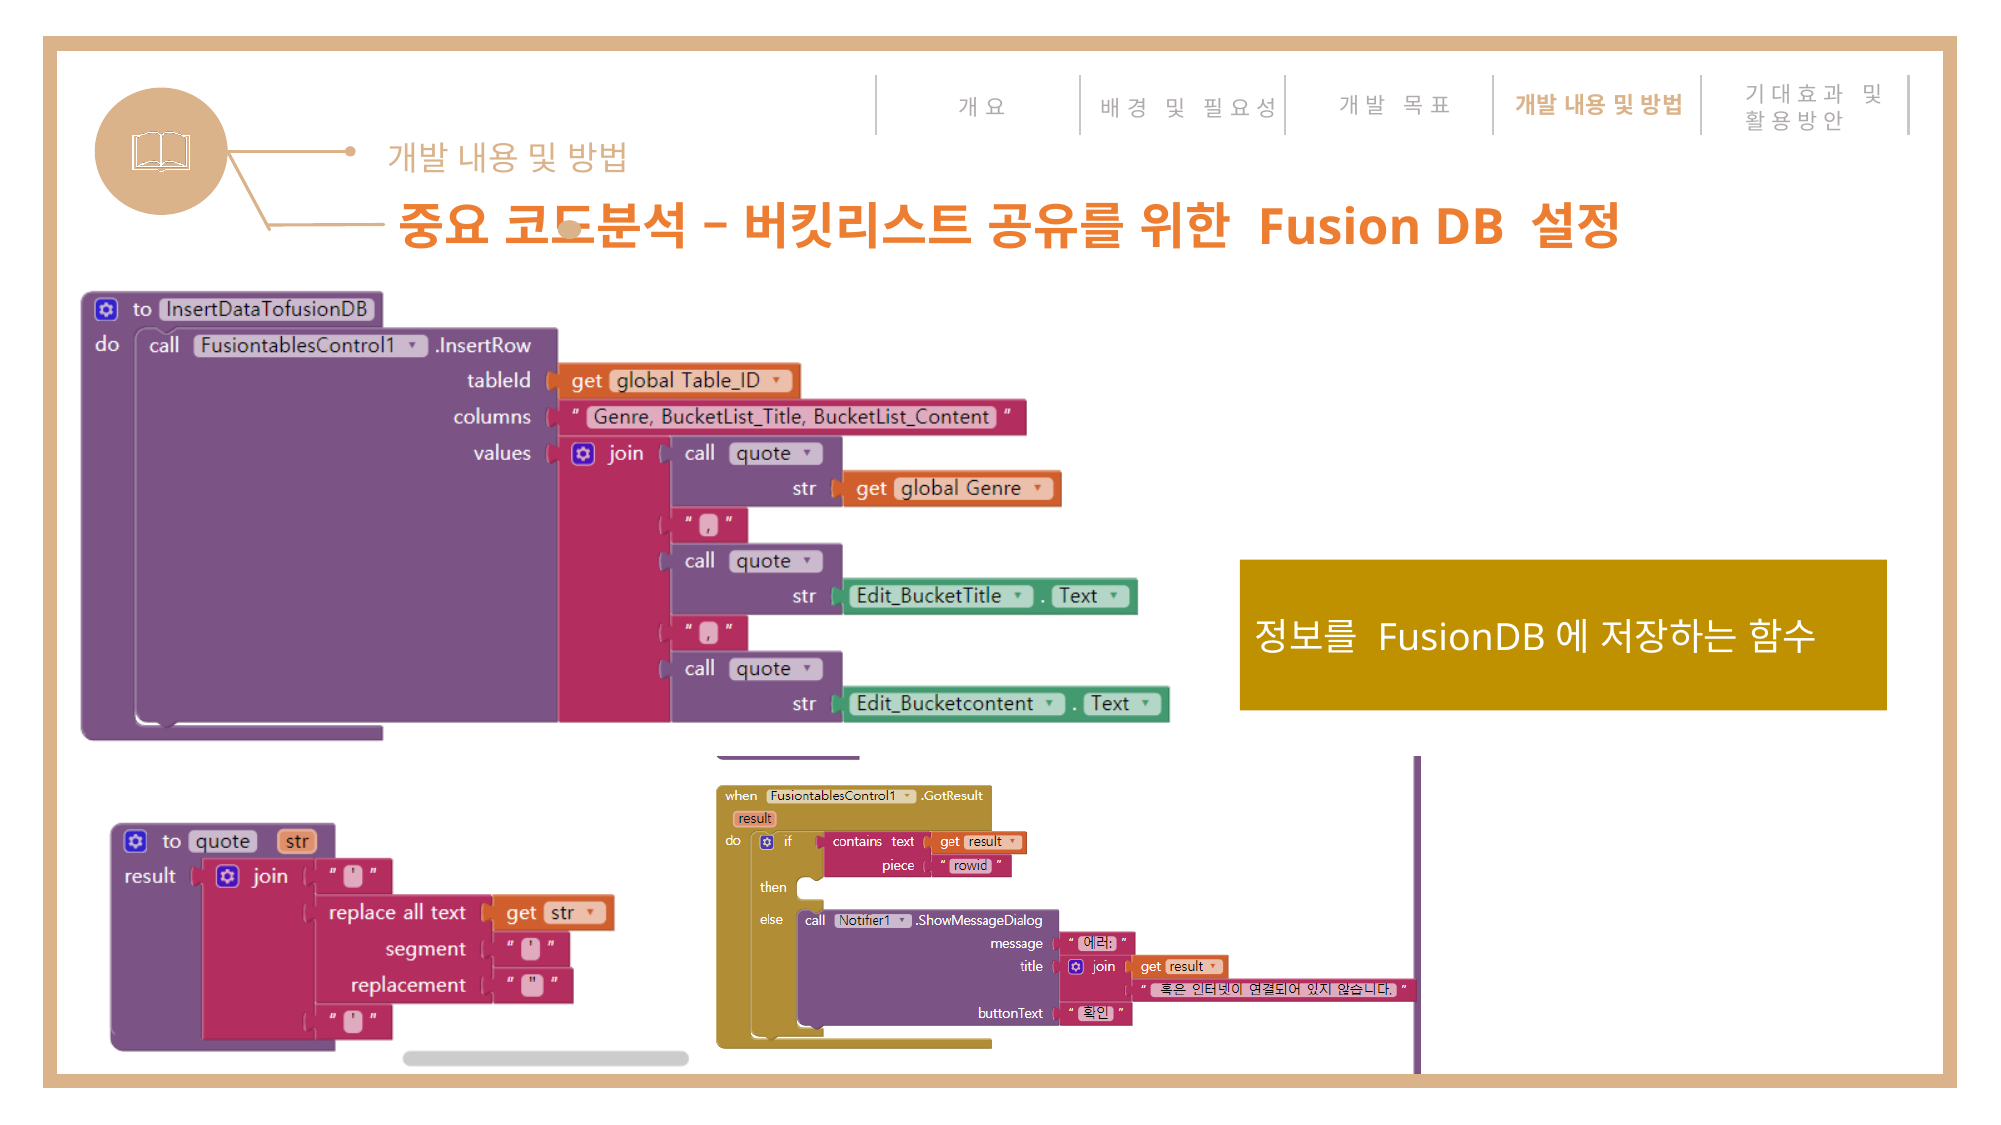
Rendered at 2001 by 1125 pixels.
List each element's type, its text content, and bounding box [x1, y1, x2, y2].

text_box 중요 코드분석 – 버킷리스트 공유를 위한 Fusion DB 설정 [383, 187, 1637, 262]
text_box [49, 43, 1951, 1082]
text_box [227, 151, 270, 230]
text_box 정보를 FusionDB에 저장하는 함수 [1239, 559, 1888, 711]
text_box 기대효과 및 활용방안 [1730, 73, 1910, 141]
text_box 개발 목표 [1324, 84, 1466, 125]
text_box 개발 내용 및 방법 [372, 130, 644, 185]
text_box [558, 219, 581, 224]
picture [72, 261, 1421, 1074]
text_box [556, 225, 583, 241]
text_box 개발 내용 및 방법 [1500, 83, 1699, 154]
text_box 배경 및 필요성 [1086, 87, 1285, 129]
text_box 개요 [944, 85, 1021, 127]
picture [132, 122, 190, 181]
text_box 배경 및 필요성 [1286, 87, 1292, 129]
